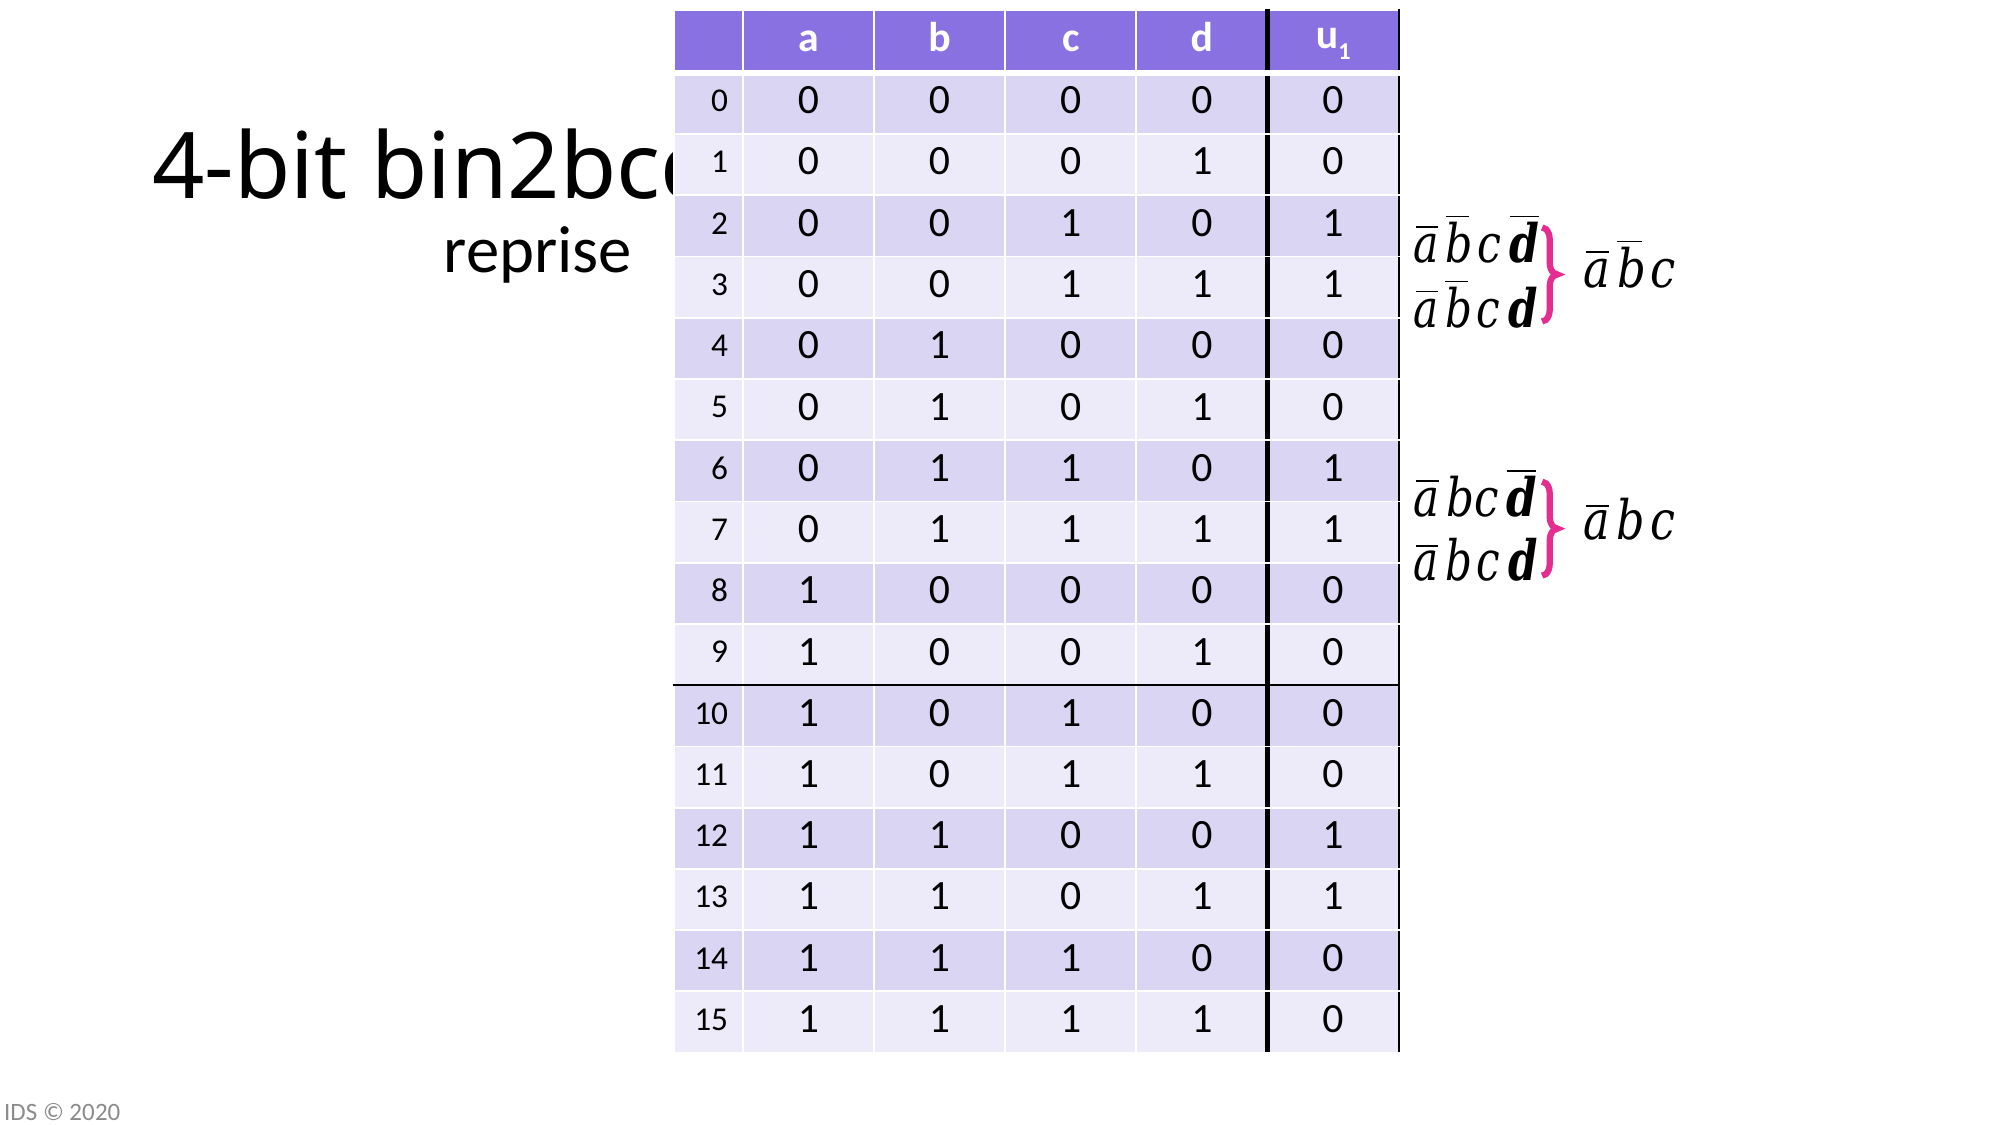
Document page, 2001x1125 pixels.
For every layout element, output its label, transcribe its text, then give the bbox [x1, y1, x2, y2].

table_cell 1 [1137, 380, 1265, 439]
table_cell 1 [1270, 502, 1398, 562]
table_cell 0 [1270, 76, 1398, 133]
table_cell 7 [675, 502, 742, 562]
table_cell 1 [744, 747, 873, 807]
text_box [1541, 481, 1559, 577]
table_cell 0 [875, 76, 1004, 133]
table_cell 0 [1006, 564, 1135, 623]
table_cell 1 [1006, 686, 1135, 746]
table_cell 0 [875, 686, 1004, 746]
table_cell 1 [1137, 870, 1265, 929]
table_header u1 [1270, 11, 1398, 70]
table_cell 1 [744, 625, 873, 684]
table_cell 11 [675, 747, 742, 807]
table_cell 1 [1270, 809, 1398, 868]
table_cell 1 [875, 931, 1004, 990]
table_cell 12 [675, 809, 742, 868]
table_cell 1 [1006, 992, 1135, 1052]
table_cell 1 [1137, 625, 1265, 684]
table_header [675, 11, 742, 70]
table_cell 1 [1006, 441, 1135, 501]
table_cell 0 [1270, 686, 1398, 746]
table_header d [1137, 11, 1265, 70]
table_cell 4 [675, 319, 742, 378]
table_cell 0 [875, 257, 1004, 317]
table_cell 0 [1270, 992, 1398, 1052]
table_cell 15 [675, 992, 742, 1052]
table_cell 0 [744, 76, 873, 133]
table_cell 0 [1137, 319, 1265, 378]
table_cell 1 [1270, 196, 1398, 256]
table_cell 6 [675, 441, 742, 501]
title 4-bit bin2bcd [137, 59, 673, 278]
table_cell 1 [744, 992, 873, 1052]
table_cell 1 [875, 502, 1004, 562]
table_cell 1 [744, 564, 873, 623]
table_cell 0 [1006, 870, 1135, 929]
table_cell 0 [875, 625, 1004, 684]
table_cell 1 [1137, 257, 1265, 317]
table_cell 0 [1006, 76, 1135, 133]
table_cell 1 [744, 809, 873, 868]
table_cell 5 [675, 380, 742, 439]
footer IDS © 2020 [0, 1081, 400, 1125]
title 4-bit bin2bcd [1400, 59, 1863, 278]
table_cell 1 [1006, 747, 1135, 807]
table_cell 1 [875, 380, 1004, 439]
table_cell 0 [744, 257, 873, 317]
table_cell 0 [1006, 380, 1135, 439]
table_cell 0 [744, 135, 873, 194]
table_cell 0 [1137, 931, 1265, 990]
table_cell 0 [1270, 931, 1398, 990]
table_cell 0 [744, 319, 873, 378]
table_cell 0 [744, 441, 873, 501]
table_cell 0 [675, 76, 742, 133]
table_cell 1 [875, 319, 1004, 378]
table_cell 1 [744, 931, 873, 990]
table_cell 1 [1270, 441, 1398, 501]
table_cell 1 [1137, 135, 1265, 194]
table_cell 3 [675, 257, 742, 317]
table_cell 0 [1006, 809, 1135, 868]
table_cell 0 [1137, 809, 1265, 868]
table_cell 1 [1137, 502, 1265, 562]
table_cell 0 [875, 196, 1004, 256]
table_cell 1 [875, 441, 1004, 501]
table_cell 0 [1006, 625, 1135, 684]
table_cell 13 [675, 870, 742, 929]
table_cell 1 [1137, 747, 1265, 807]
table_cell 0 [1006, 135, 1135, 194]
table_header c [1006, 11, 1135, 70]
table_cell 1 [875, 870, 1004, 929]
table_cell 0 [744, 502, 873, 562]
table_cell 1 [875, 809, 1004, 868]
table_cell 0 [1006, 319, 1135, 378]
table_cell 0 [1270, 564, 1398, 623]
table_cell 1 [1006, 257, 1135, 317]
table_header a [744, 11, 873, 70]
text_box [1541, 227, 1559, 322]
table_cell 1 [1270, 870, 1398, 929]
table_cell 0 [1270, 135, 1398, 194]
table_cell 0 [1270, 380, 1398, 439]
table_cell 0 [1137, 76, 1265, 133]
table_cell 0 [1137, 441, 1265, 501]
table_cell 0 [875, 564, 1004, 623]
table_cell 0 [875, 747, 1004, 807]
table_cell 1 [875, 992, 1004, 1052]
table_cell 1 [744, 686, 873, 746]
table_cell 0 [744, 380, 873, 439]
text_box reprise [428, 198, 647, 293]
table_cell 9 [675, 625, 742, 684]
table_cell 10 [675, 686, 742, 746]
table_cell 1 [1006, 196, 1135, 256]
table_cell 1 [1137, 992, 1265, 1052]
table_cell 0 [1137, 686, 1265, 746]
table_header b [875, 11, 1004, 70]
table_cell 0 [744, 196, 873, 256]
table_cell 0 [1270, 747, 1398, 807]
table_cell 14 [675, 931, 742, 990]
table_cell 1 [1270, 257, 1398, 317]
table_cell 1 [675, 135, 742, 194]
table_cell 0 [1270, 319, 1398, 378]
table_cell 0 [1137, 196, 1265, 256]
table_cell 0 [875, 135, 1004, 194]
table_cell 0 [1137, 564, 1265, 623]
table_cell 2 [675, 196, 742, 256]
table_cell 1 [1006, 502, 1135, 562]
table_cell 0 [1270, 625, 1398, 684]
table_cell 1 [744, 870, 873, 929]
table_cell 8 [675, 564, 742, 623]
table_cell 1 [1006, 931, 1135, 990]
